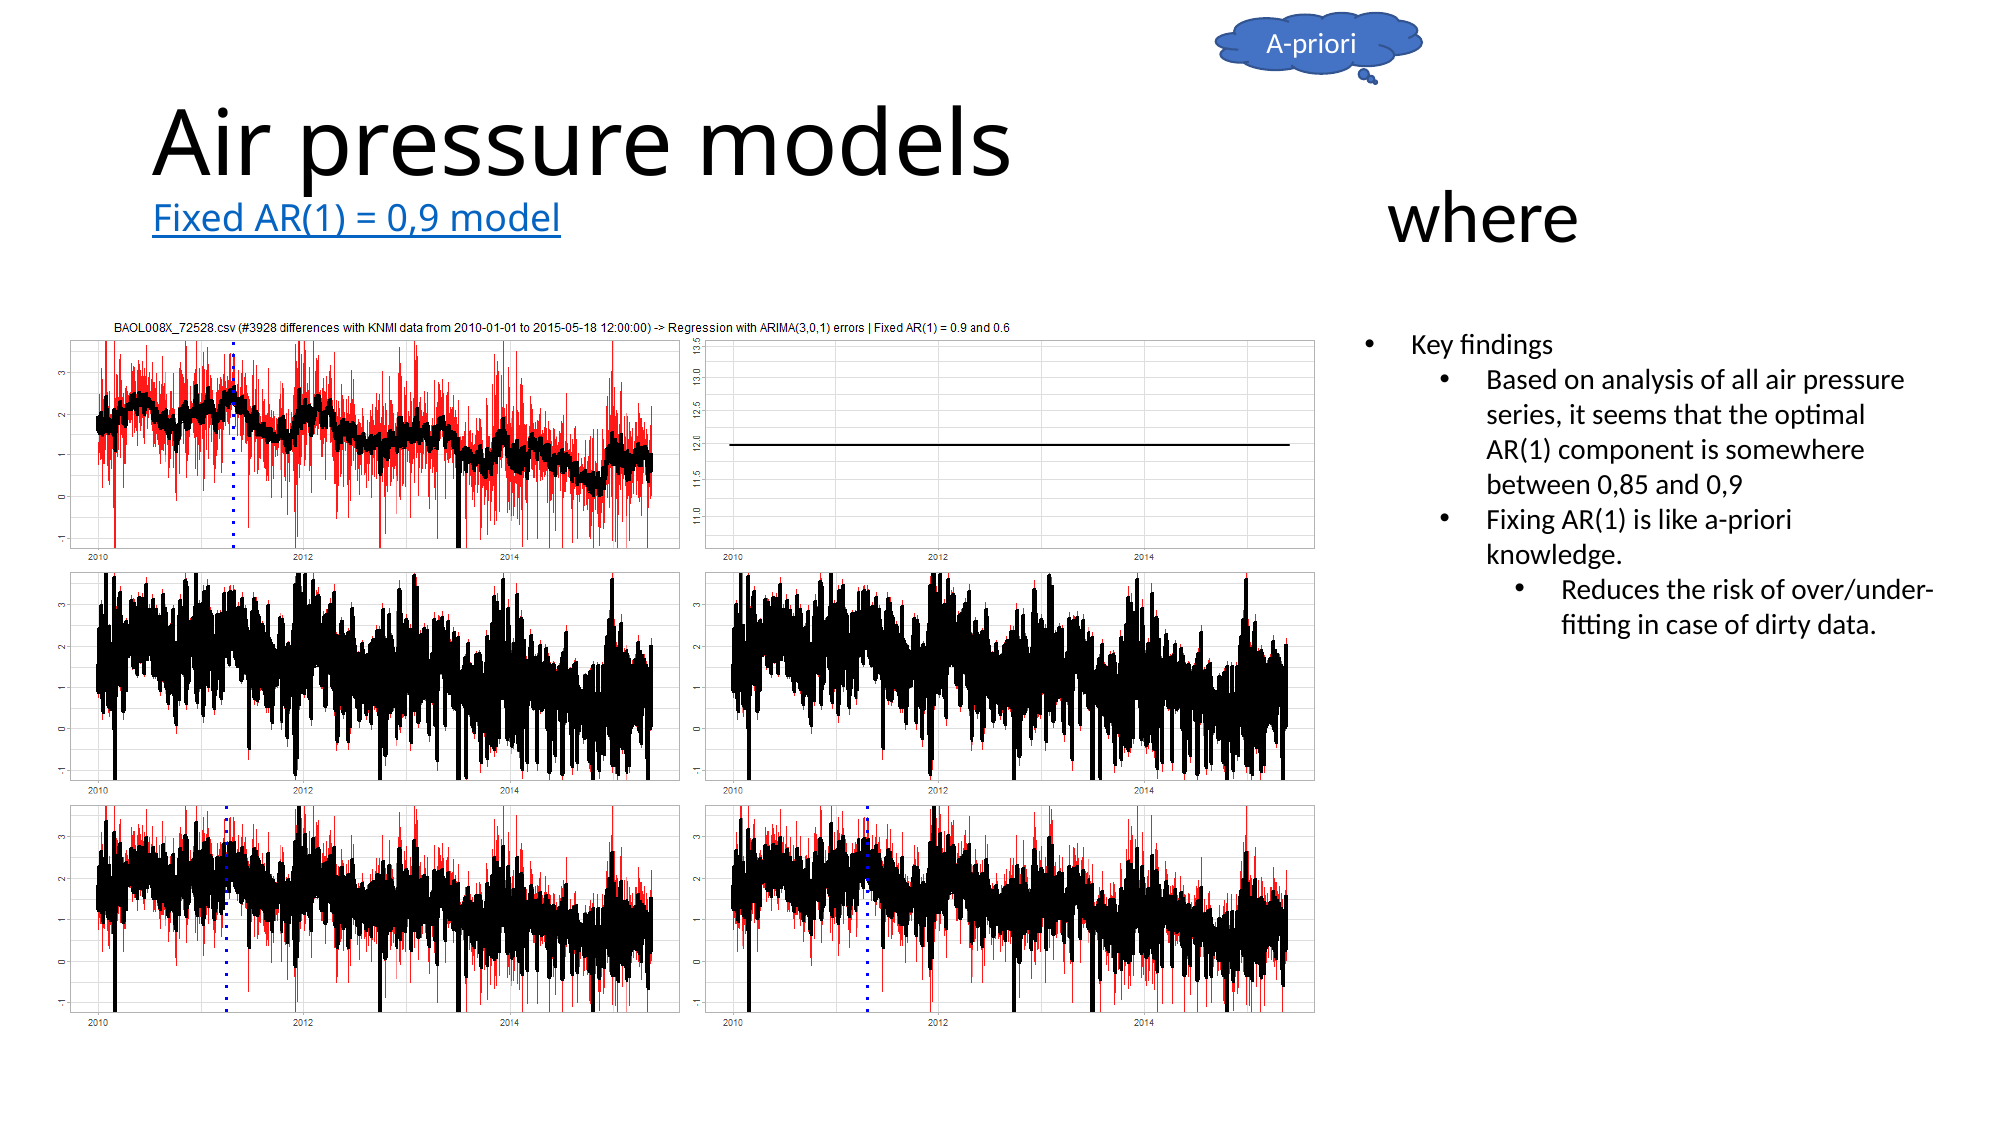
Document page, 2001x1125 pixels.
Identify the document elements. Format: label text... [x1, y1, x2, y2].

text_box Key findings Based on analysis of all air pressure series, it seems that the optimal AR(1) component is somewhere between 0,85 and 0,9 Fixing AR(1) is like a-priori knowledge. Reduces the risk of over/under-fitting in case of dirty data. [1349, 318, 1950, 648]
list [49, 318, 1319, 1033]
title Air pressure models Fixed AR(1) = 0,9 model [137, 59, 1863, 278]
text_box A-priori [1214, 11, 1424, 85]
